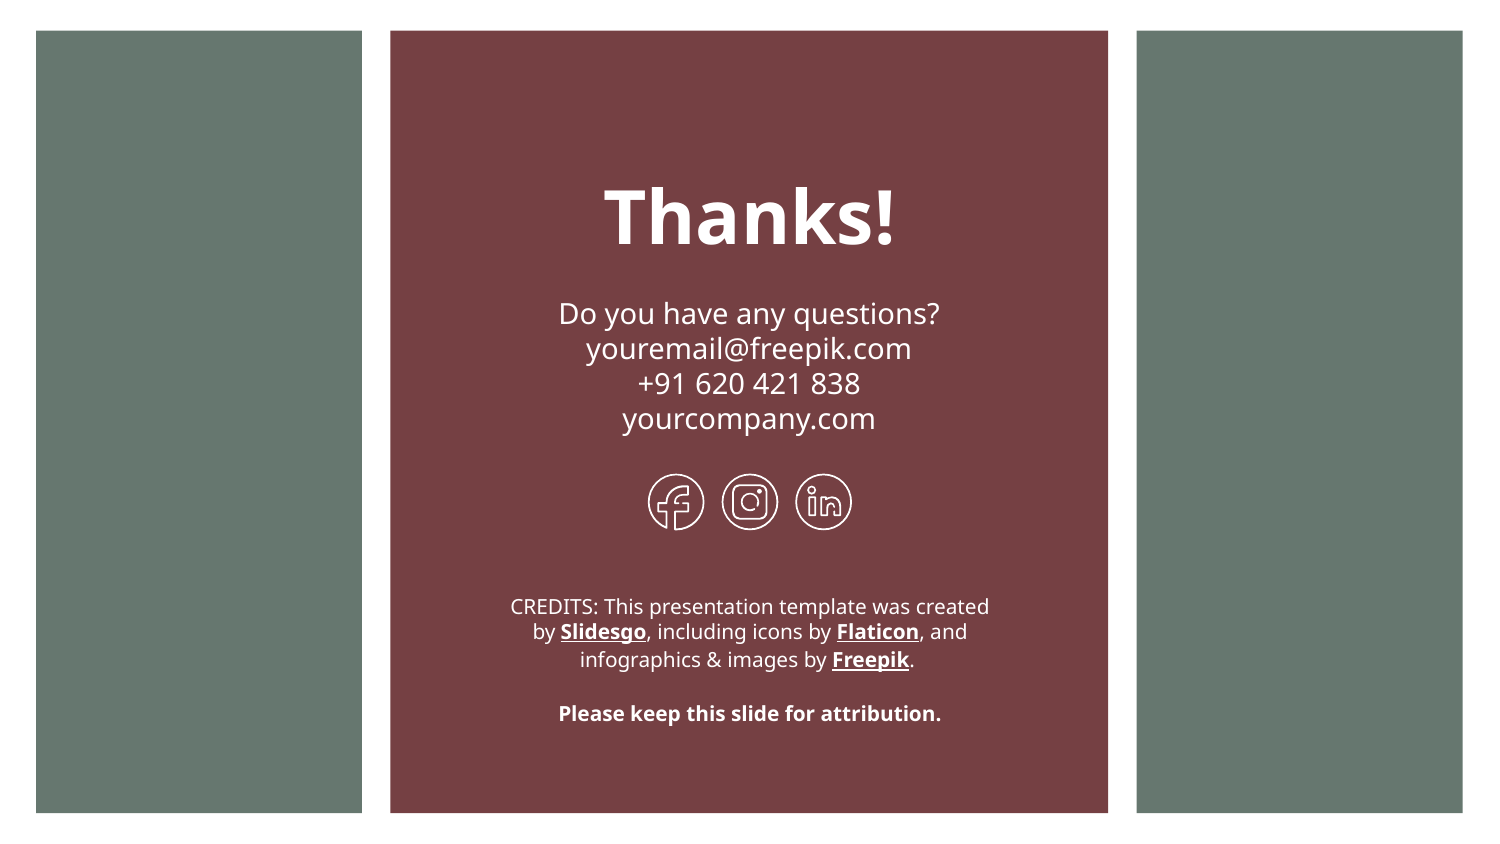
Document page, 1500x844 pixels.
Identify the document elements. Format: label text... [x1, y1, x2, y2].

title Thanks! [531, 96, 967, 275]
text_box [721, 473, 779, 531]
text_box Please keep this slide for attribution. [503, 686, 996, 744]
text_box [647, 473, 705, 531]
subtitle Do you have any questions? youremail@freepik.com +91 620 421 838 yourcompany.com [474, 280, 1025, 501]
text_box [795, 473, 853, 531]
